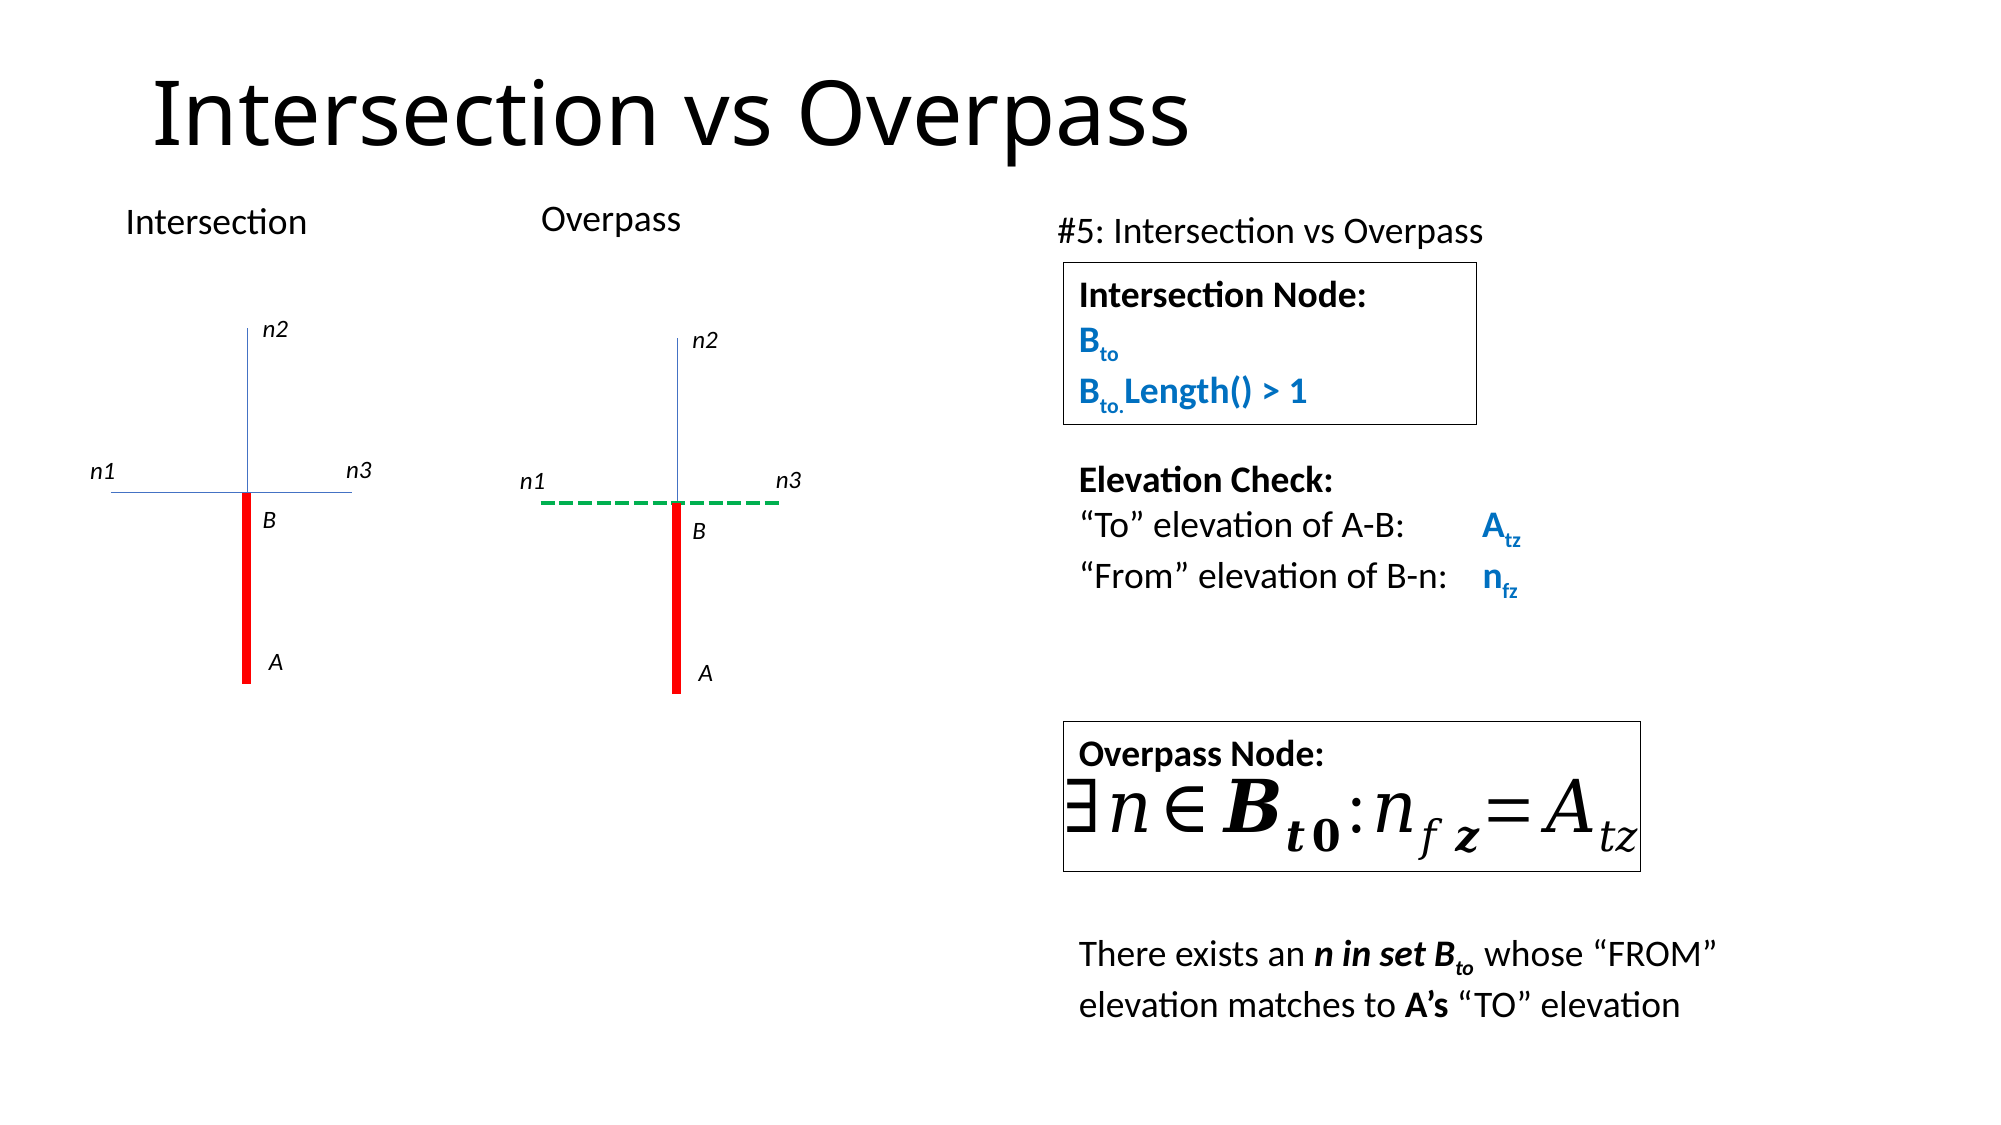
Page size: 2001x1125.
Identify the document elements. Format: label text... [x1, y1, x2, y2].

text_box n3 [331, 445, 416, 491]
text_box B [251, 496, 333, 542]
text_box n3 [761, 456, 846, 501]
text_box Intersection [110, 189, 398, 250]
text_box n1 [505, 457, 590, 503]
title Intersection vs Overpass [137, 59, 1863, 173]
text_box B [681, 506, 763, 552]
text_box There exists an n in set Bto whose “FROM” elevation matches to A’s “TO” elevation [1063, 921, 1783, 1033]
text_box Overpass [526, 186, 1240, 247]
text_box n1 [75, 447, 160, 493]
text_box A [253, 638, 339, 684]
text_box Overpass Node: [1063, 721, 1641, 872]
text_box n2 [677, 315, 763, 361]
text_box n2 [247, 305, 333, 351]
text_box #5: Intersection vs Overpass [1042, 198, 1746, 259]
text_box A [683, 648, 769, 694]
